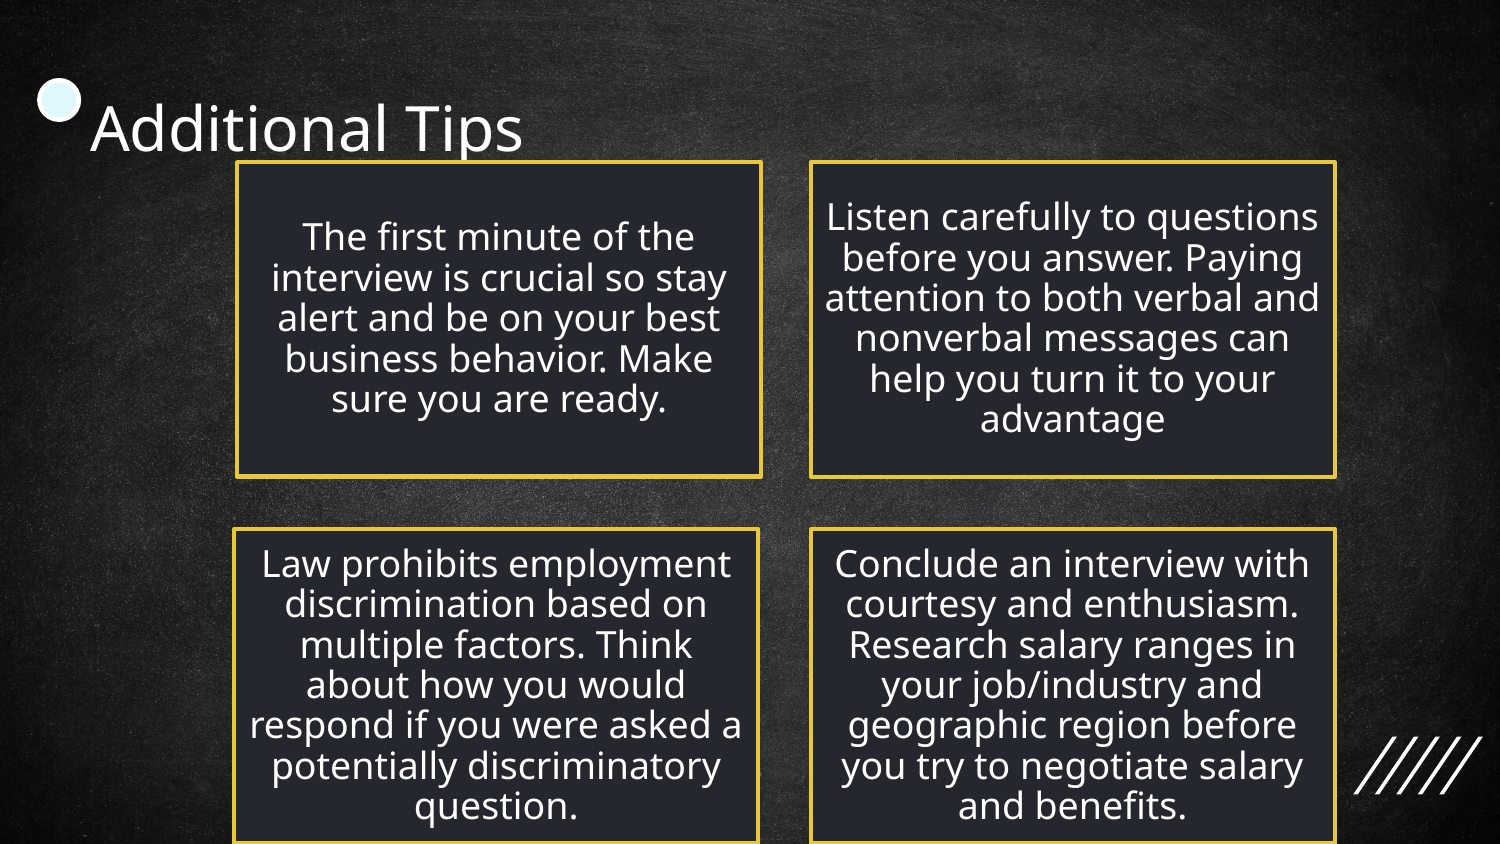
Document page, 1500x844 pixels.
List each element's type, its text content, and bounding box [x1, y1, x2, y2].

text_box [233, 162, 1336, 844]
picture [0, 0, 1500, 844]
title Additional Tips [89, 97, 1102, 163]
